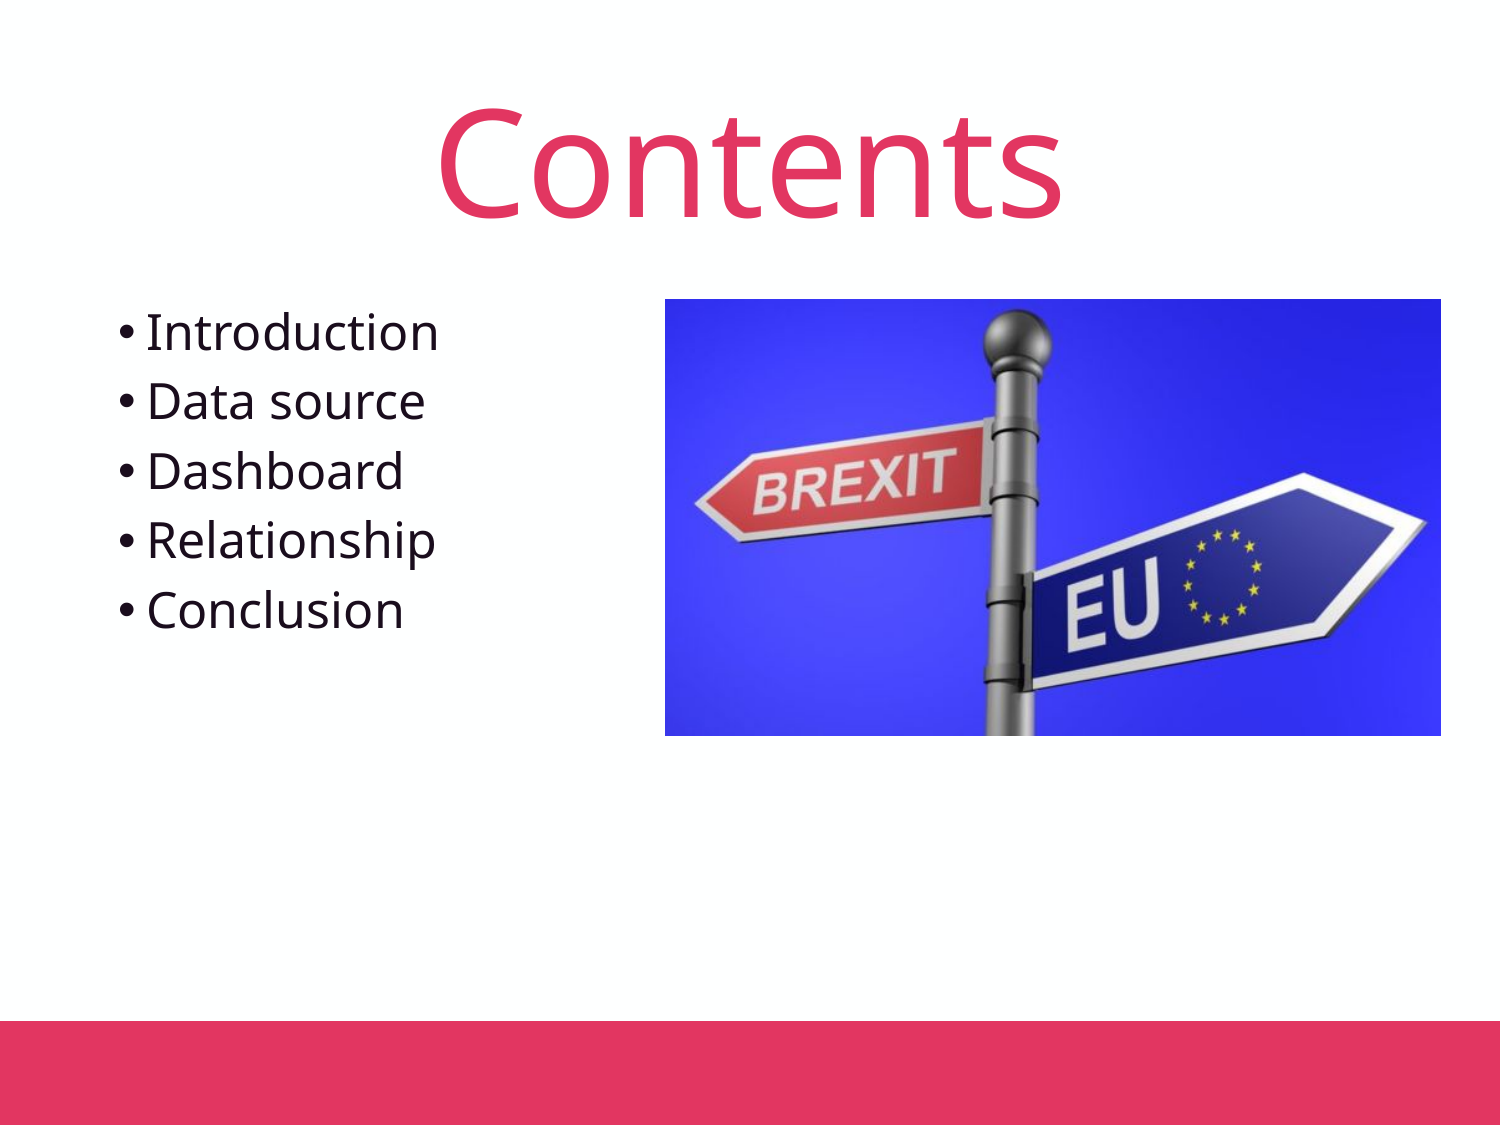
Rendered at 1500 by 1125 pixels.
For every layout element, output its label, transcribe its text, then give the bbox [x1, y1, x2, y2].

list Introduction Data source Dashboard Relationship Conclusion [103, 299, 1397, 995]
title Contents [103, 59, 1397, 278]
picture [665, 299, 1441, 736]
